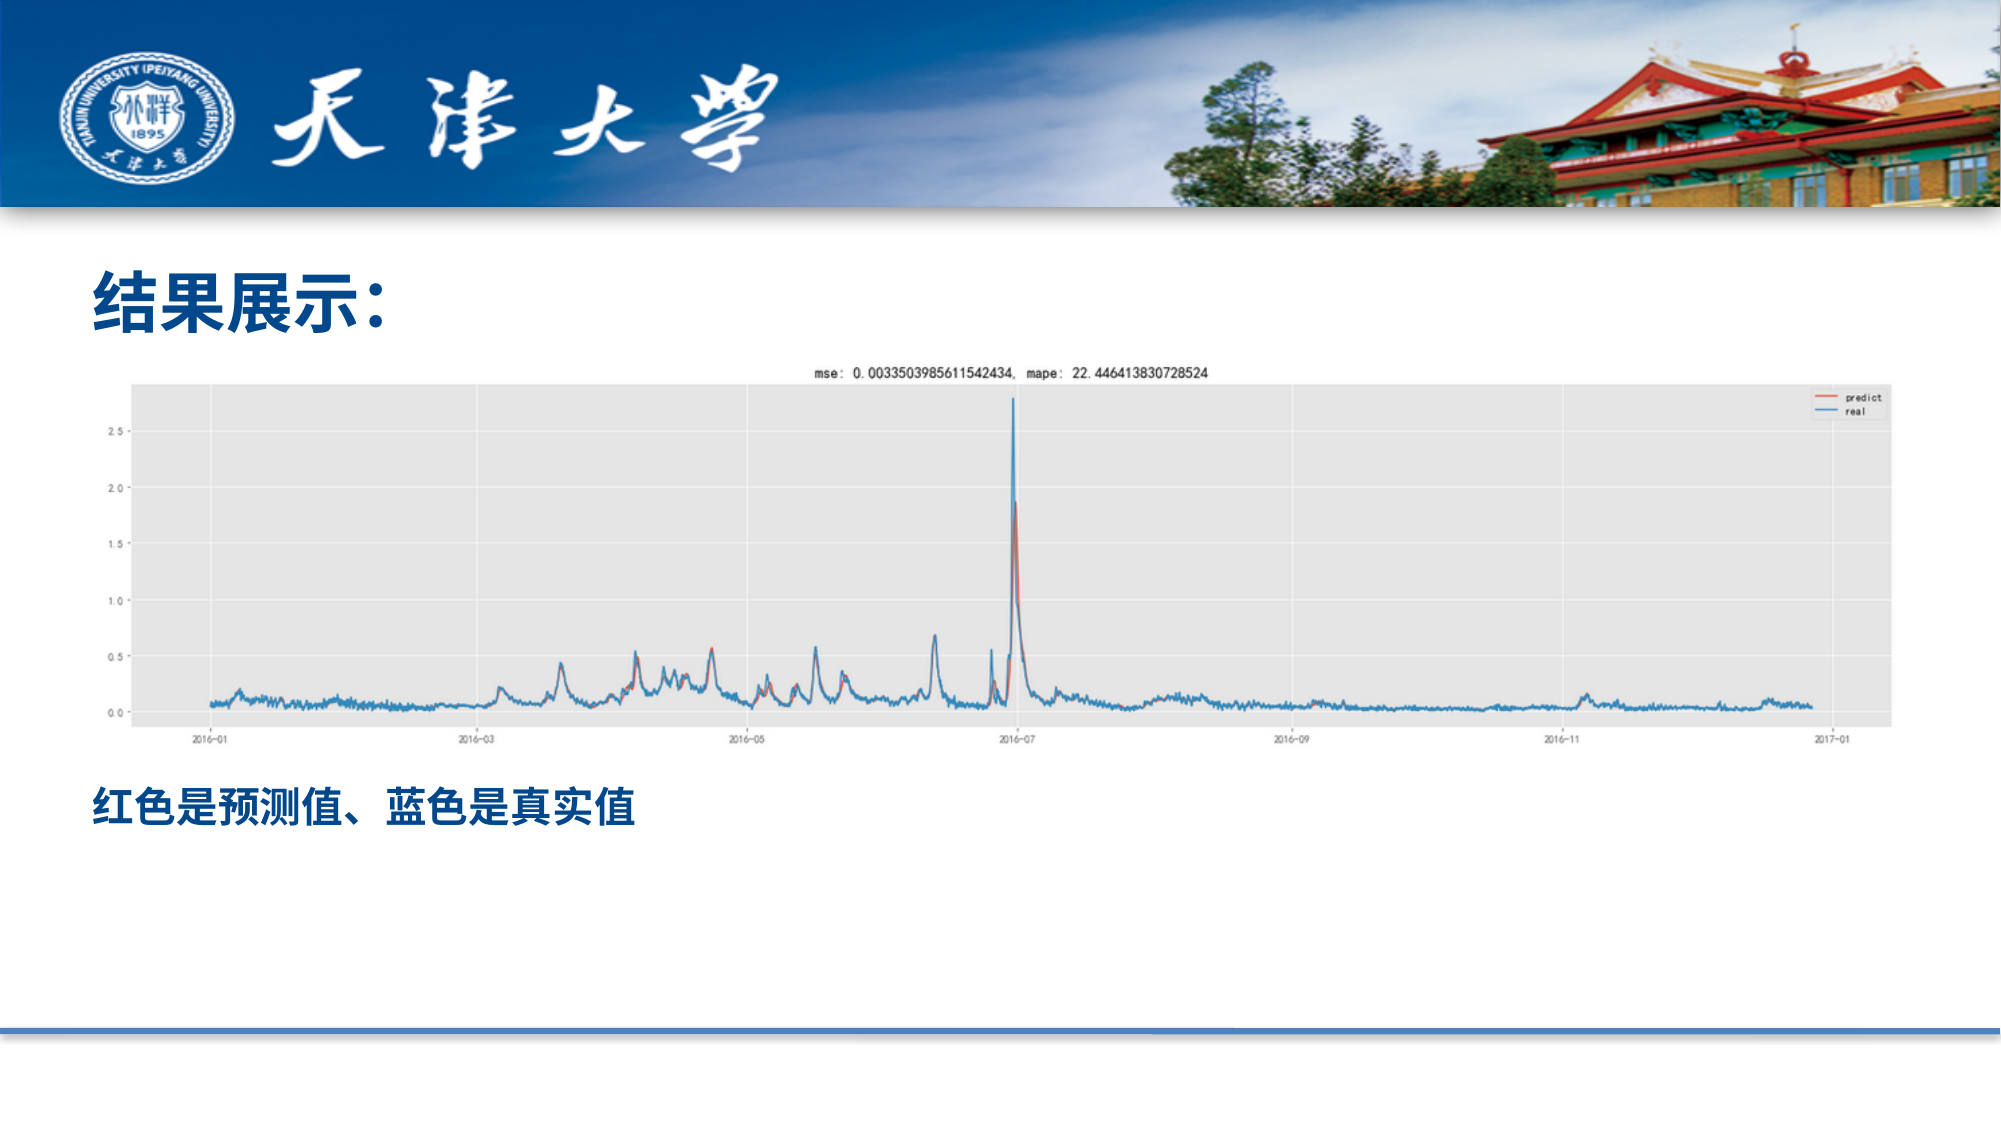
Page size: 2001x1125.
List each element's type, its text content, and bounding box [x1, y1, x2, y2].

picture [95, 339, 1906, 758]
picture [0, 0, 2000, 207]
list 结果展示： 红色是预测值、蓝色是真实值 [78, 253, 1842, 844]
